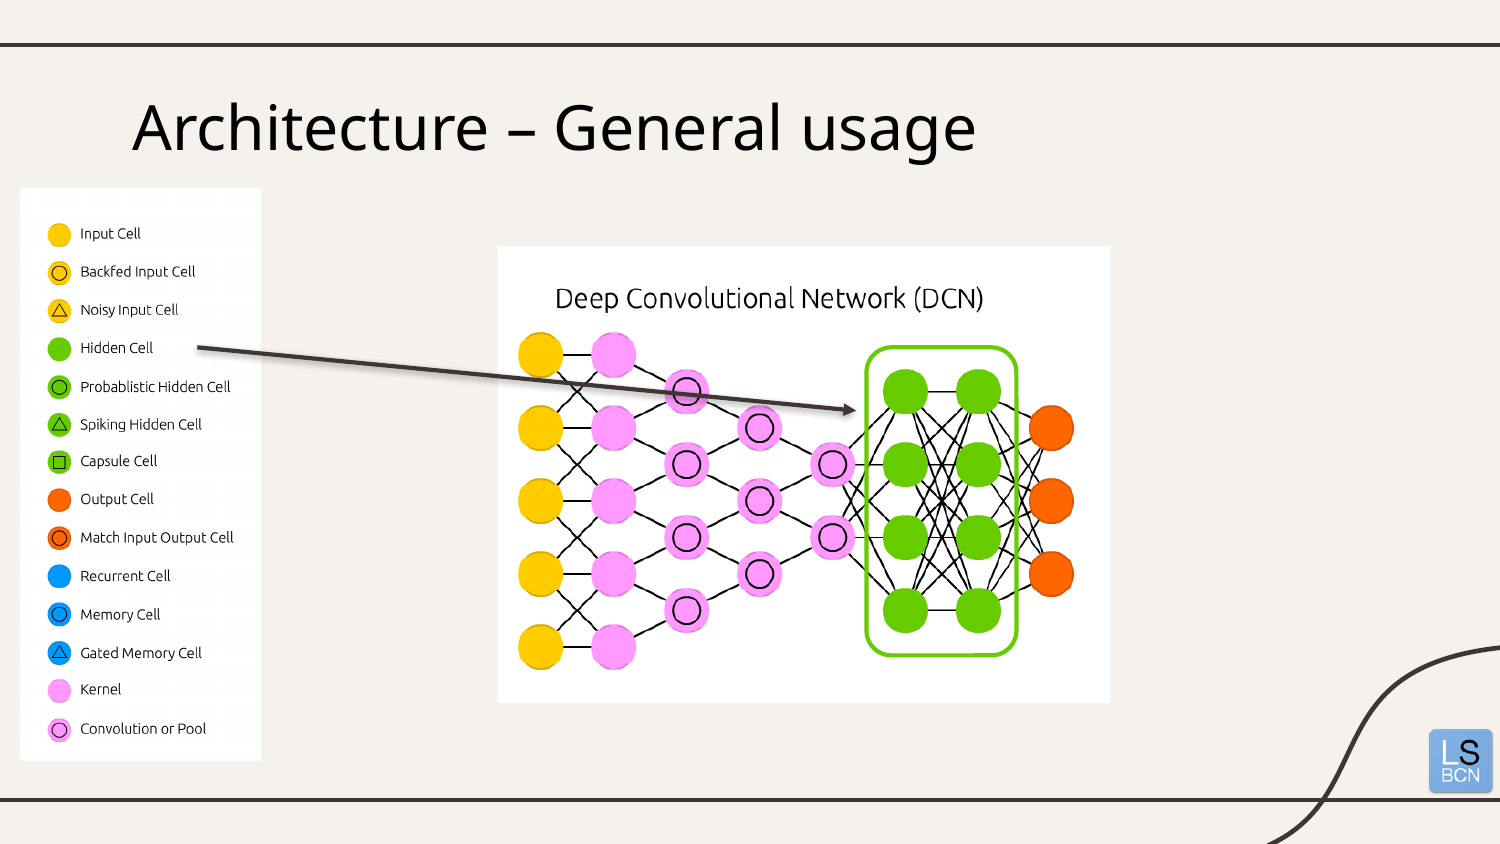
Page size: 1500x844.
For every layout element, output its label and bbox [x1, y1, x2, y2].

picture [497, 246, 1111, 703]
picture [19, 188, 262, 762]
title [116, 72, 1278, 167]
text_box [196, 347, 857, 411]
picture [1421, 721, 1500, 801]
